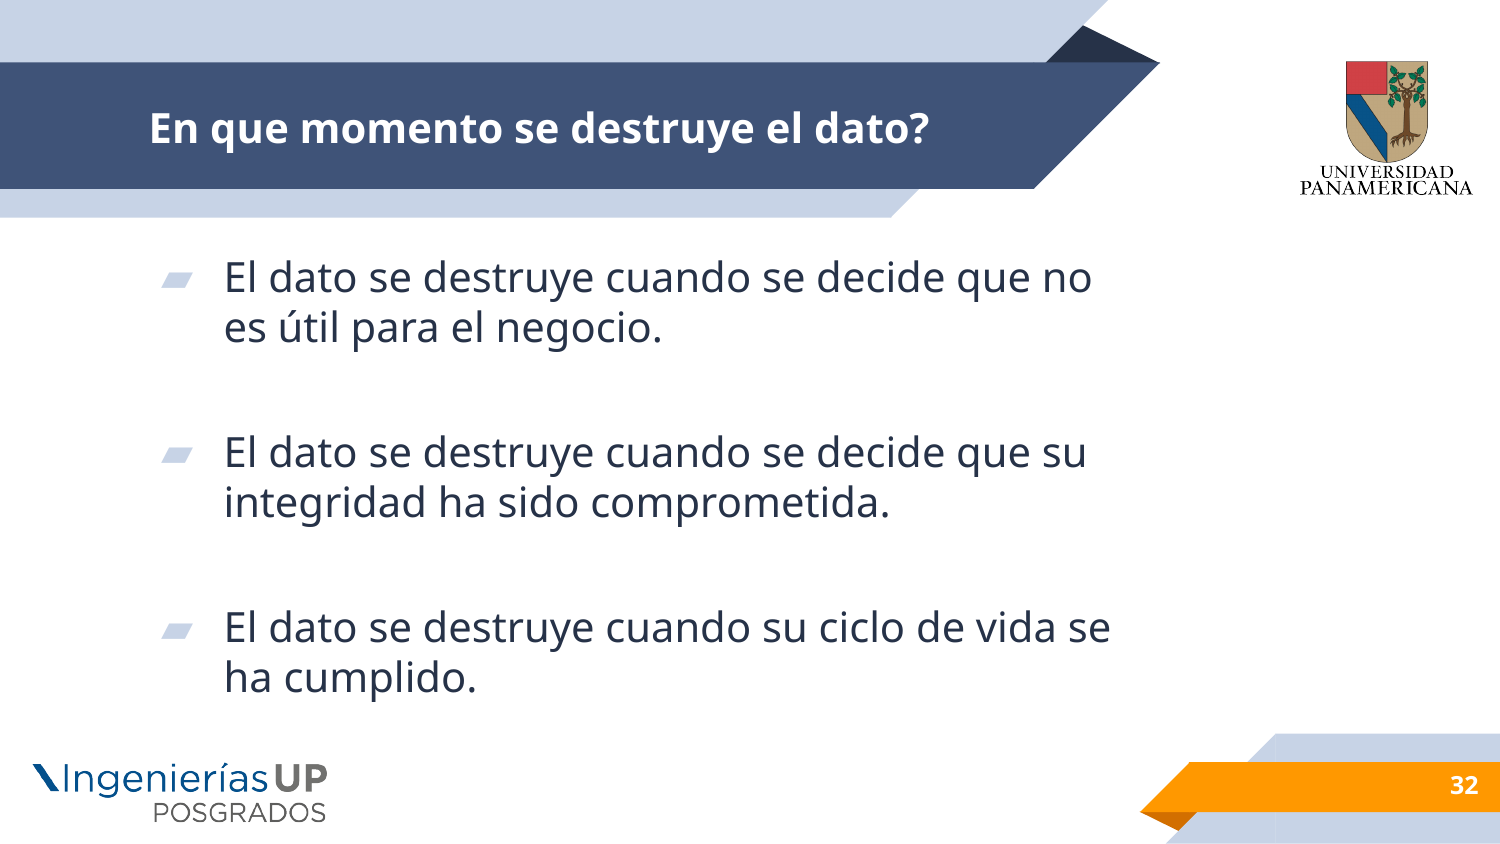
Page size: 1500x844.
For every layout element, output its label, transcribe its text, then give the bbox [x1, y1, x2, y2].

picture [15, 737, 344, 844]
picture [1286, 44, 1490, 210]
slide_number 32 [1249, 760, 1494, 813]
title En que momento se destruye el dato? [133, 64, 1035, 190]
list El dato se destruye cuando se decide que no es útil para el negocio. El dato se destruye cuando se decide que su integridad ha sido comprometida. El dato se destruye cuando su ciclo de vida se ha cumplido. [133, 217, 1140, 734]
